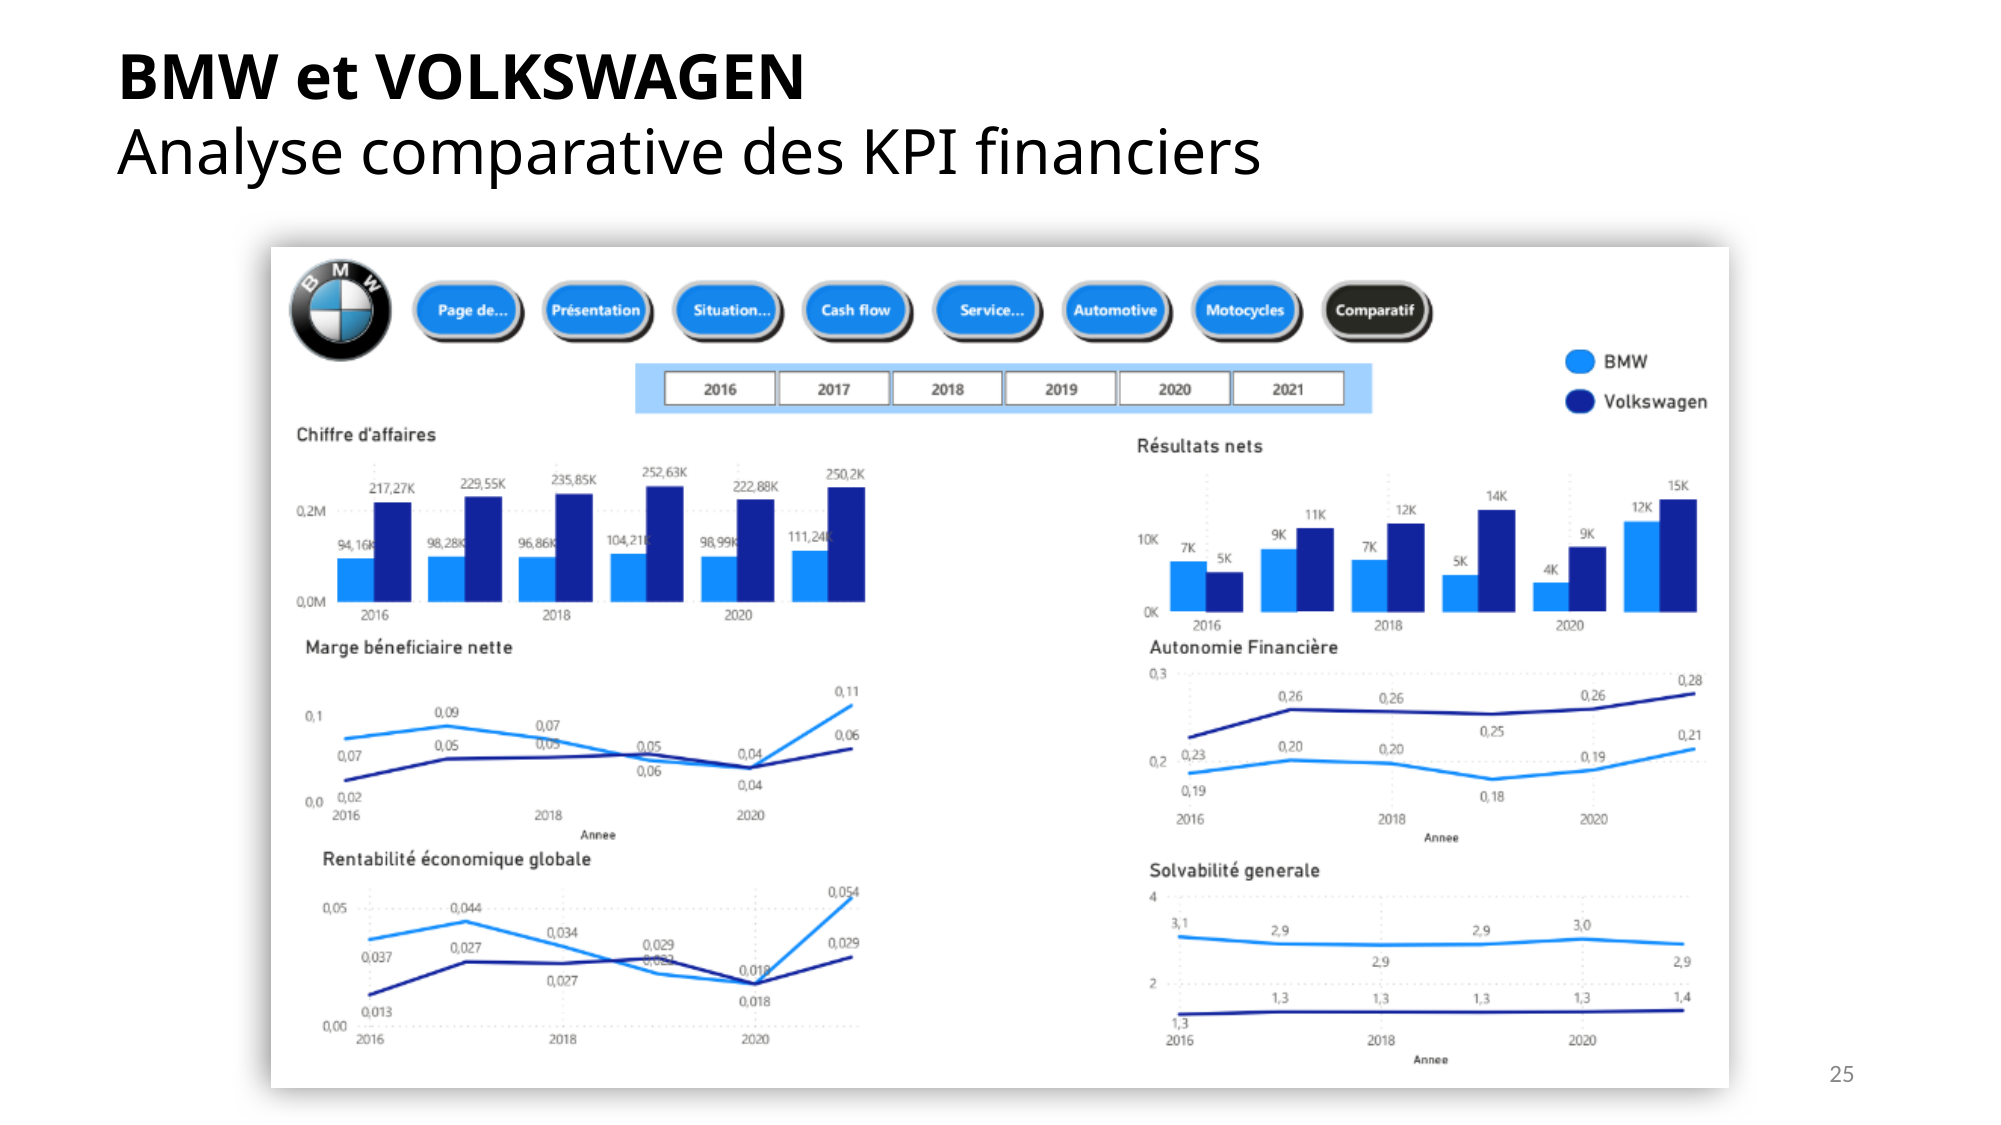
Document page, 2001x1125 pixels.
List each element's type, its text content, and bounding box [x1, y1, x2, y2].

picture [271, 246, 1729, 1088]
slide_number ‹#› [1730, 1042, 1863, 1103]
text_box BMW et VOLKSWAGEN Analyse comparative des KPI financiers [109, 33, 1851, 193]
